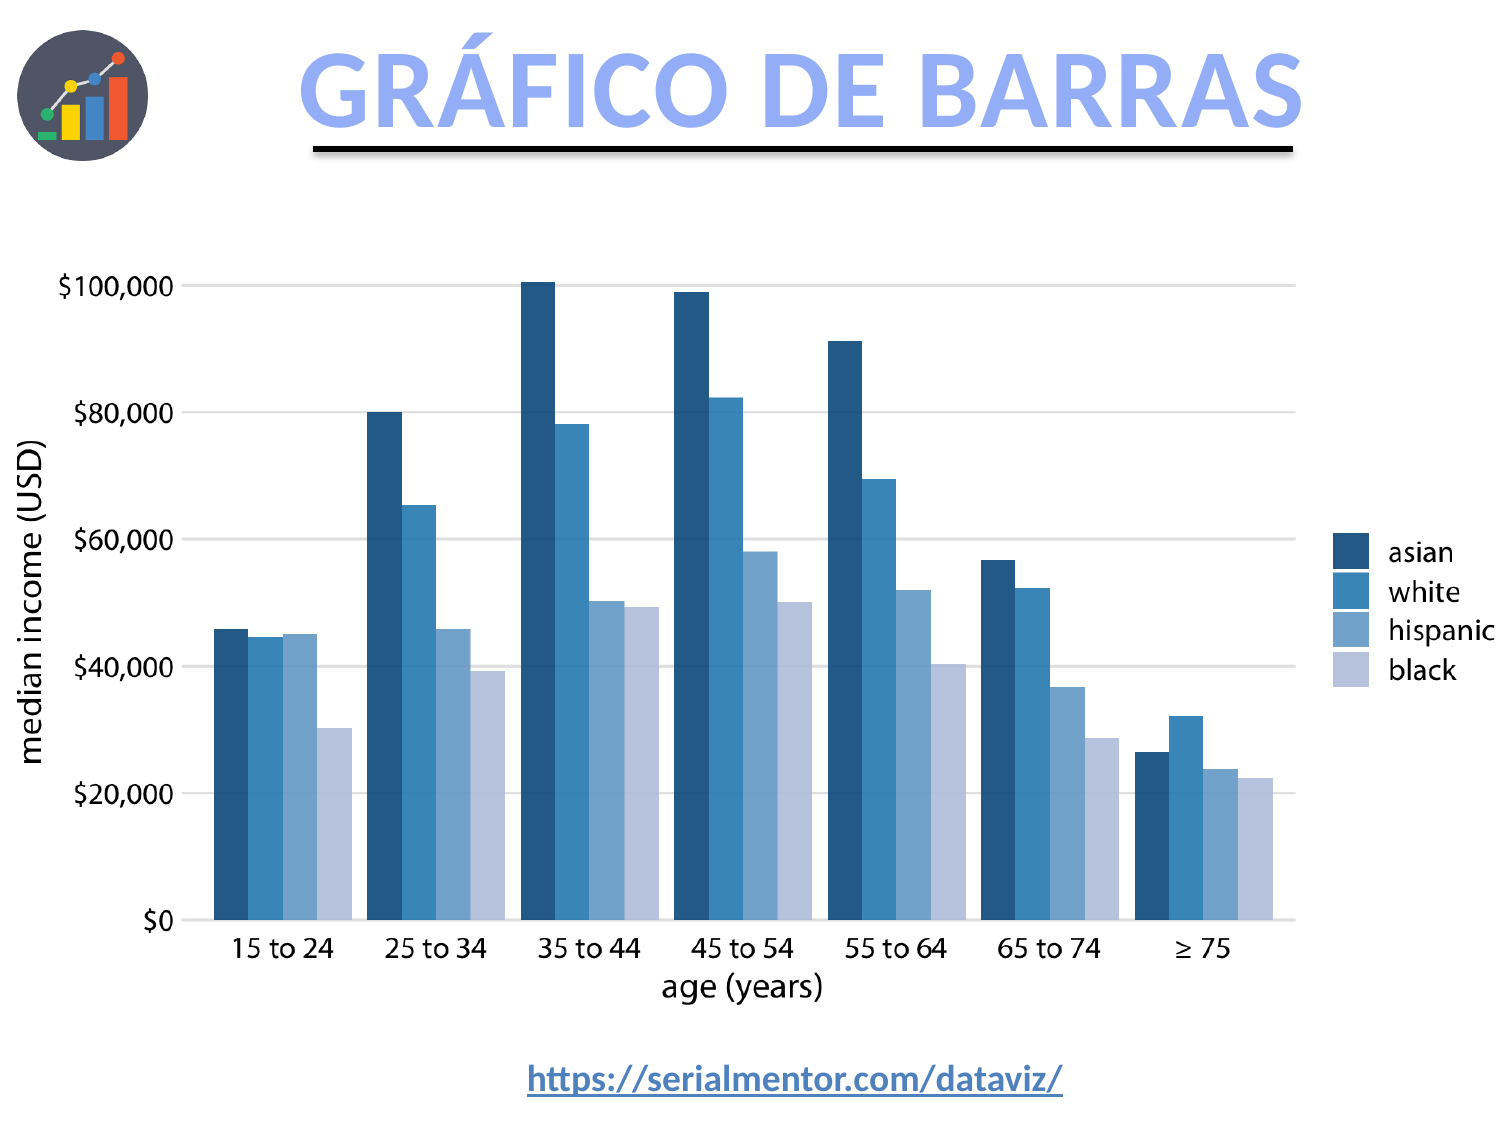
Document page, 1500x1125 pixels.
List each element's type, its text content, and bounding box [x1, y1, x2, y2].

text_box [25, 0, 1010, 271]
text_box https://serialmentor.com/dataviz/ [512, 1046, 1079, 1125]
picture [17, 30, 148, 162]
picture [17, 272, 1495, 1012]
text_box GRÁFICO DE BARRAS [1010, 7, 1322, 158]
